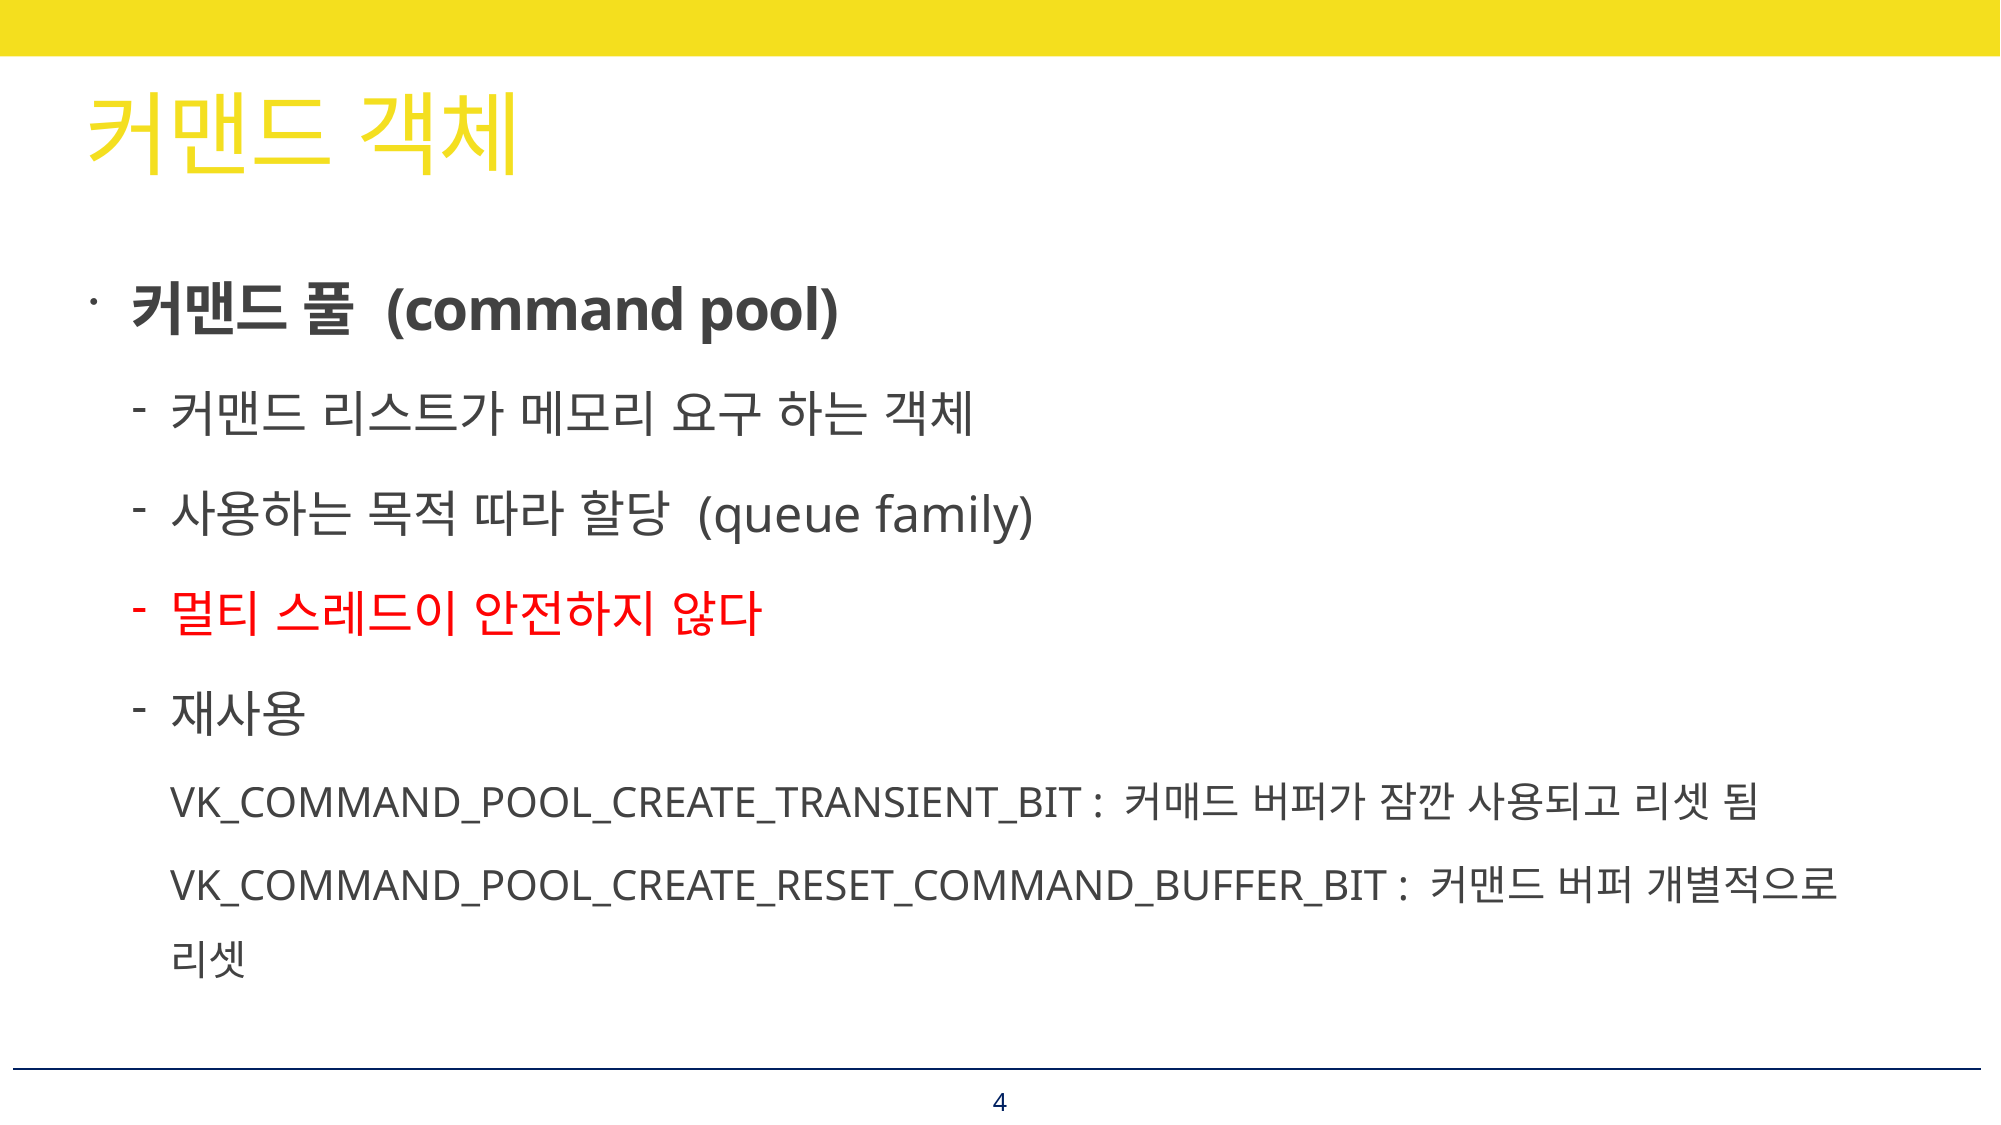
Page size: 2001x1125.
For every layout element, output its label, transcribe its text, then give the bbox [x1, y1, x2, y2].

title 커맨드 객체 [85, 89, 1915, 190]
list 커맨드 풀 (command pool) 커맨드 리스트가 메모리 요구 하는 객체 사용하는 목적 따라 할당 (queue family) 멀티 스레드이 안전하지 않다 재사용 VK_COMMAND_POOL_CREATE_TRANSIENT_BIT : 커매드 버퍼가 잠깐 사용되고 리셋 됨 VK_COMMAND_POOL_CREATE_RESET_COMMAND_BUFFER_BIT : 커맨드 버퍼 개별적으로 리셋 [85, 237, 1915, 1049]
slide_number 4 [916, 1078, 1084, 1125]
